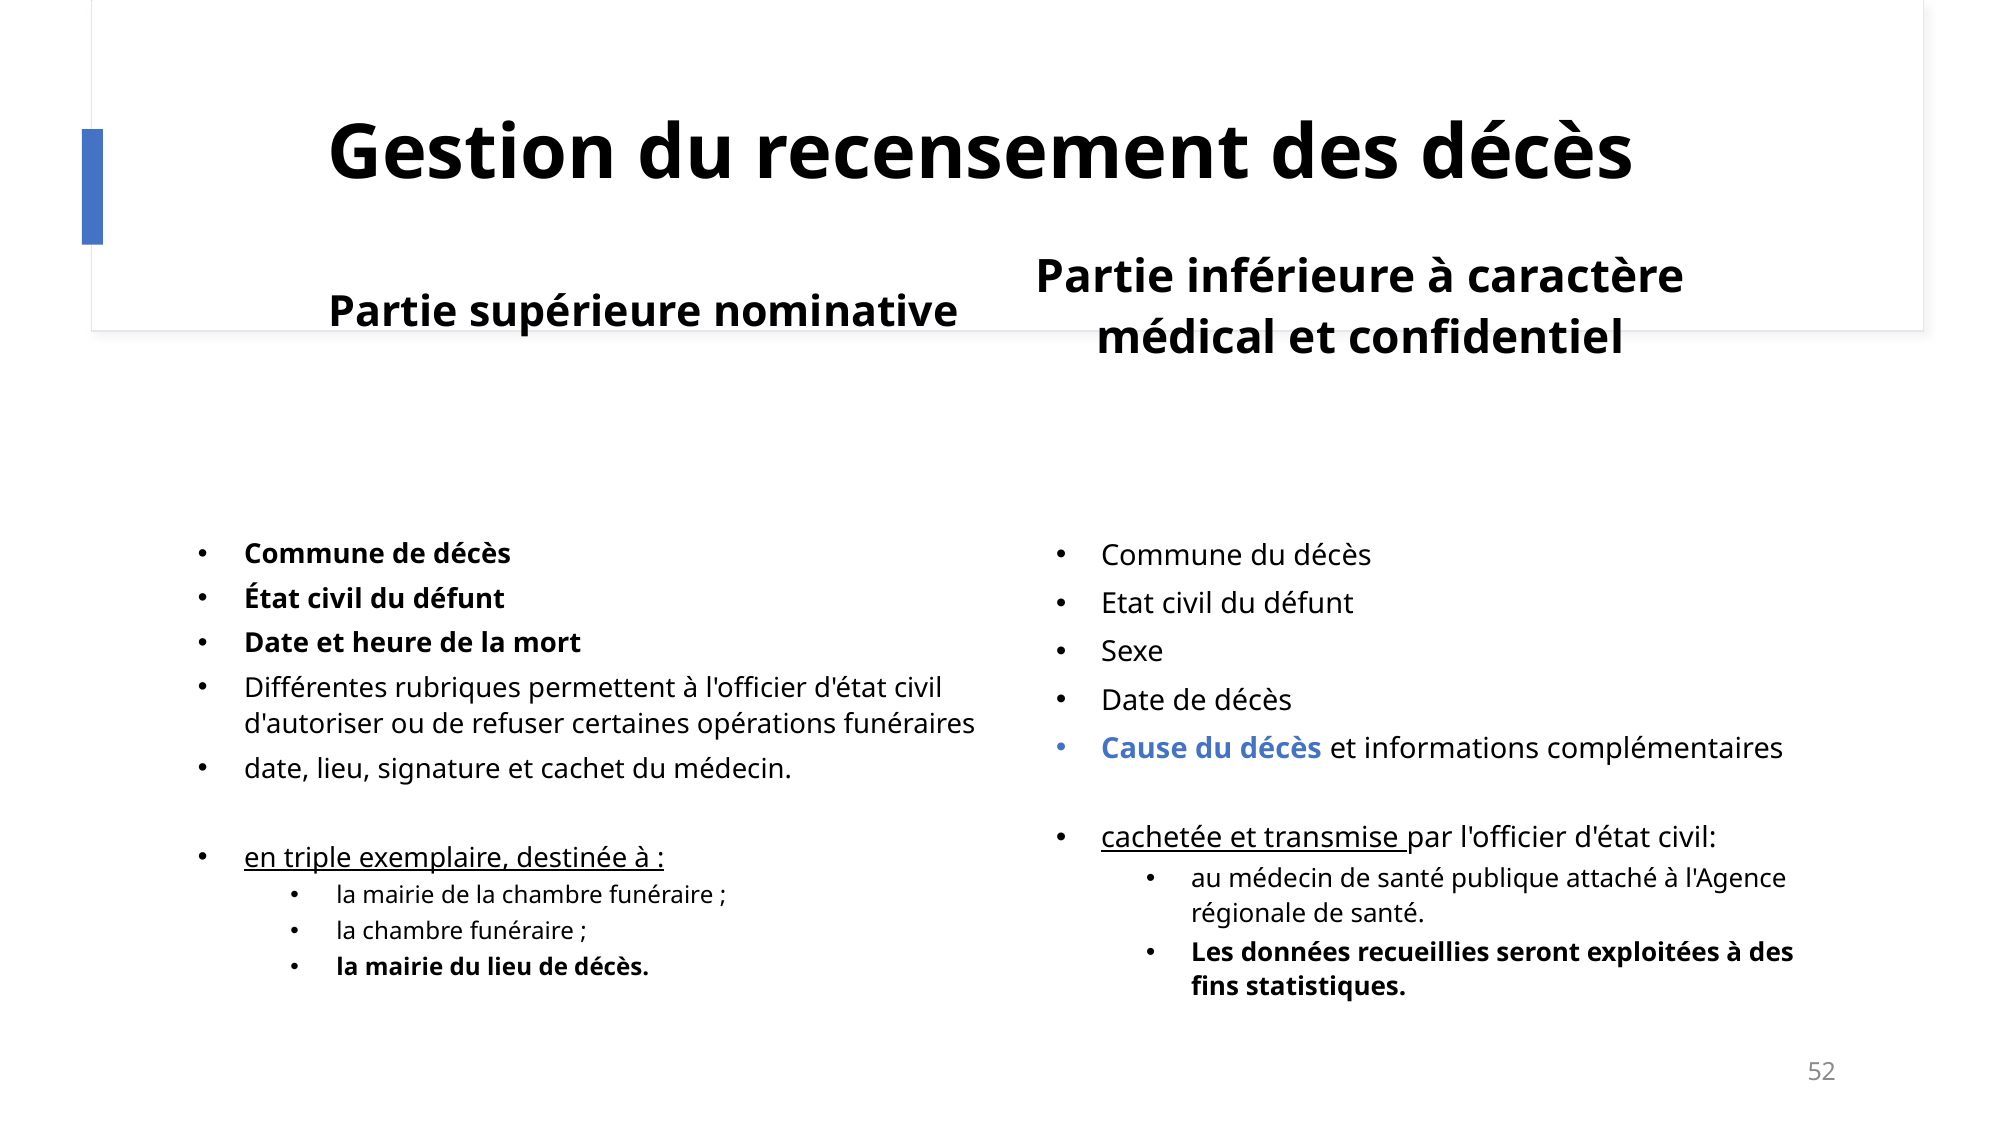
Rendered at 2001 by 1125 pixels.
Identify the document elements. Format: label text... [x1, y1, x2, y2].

list Commune de décès État civil du défunt Date et heure de la mort Différentes rubriques permettent à l'officier d'état civil d'autoriser ou de refuser certaines opérations funéraires date, lieu, signature et cachet du médecin. en triple exemplaire, destinée à : la mairie de la chambre funéraire ; la chambre funéraire ; la mairie du lieu de décès. [183, 525, 993, 1013]
list Commune du décès Etat civil du défunt Sexe Date de décès Cause du décès et informations complémentaires cachetée et transmise par l'officier d'état civil: au médecin de santé publique attaché à l'Agence régionale de santé. Les données recueillies seront exploitées à des fins statistiques. [1041, 525, 1851, 1013]
list Partie supérieure nominative [312, 267, 976, 343]
list Partie inférieure à caractère médical et confidentiel [1011, 231, 1709, 370]
title Gestion du recensement des décès [312, 66, 1688, 242]
slide_number 52 [1401, 1042, 1851, 1103]
